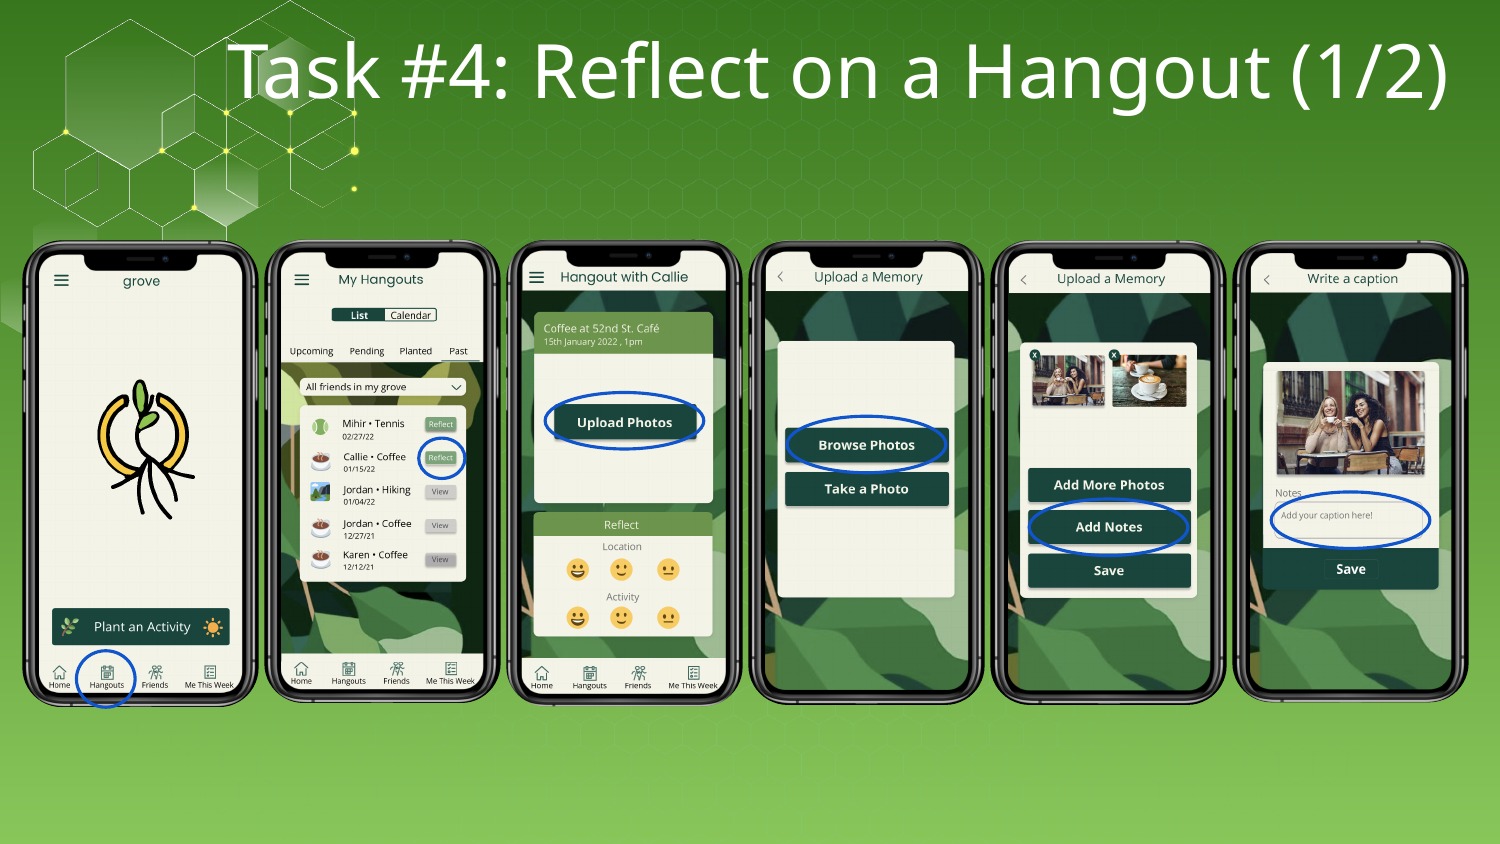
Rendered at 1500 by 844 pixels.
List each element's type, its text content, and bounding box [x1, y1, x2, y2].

title Task #4: Reflect on a Hangout (1/2) [88, 8, 1466, 119]
picture [0, 0, 1469, 844]
